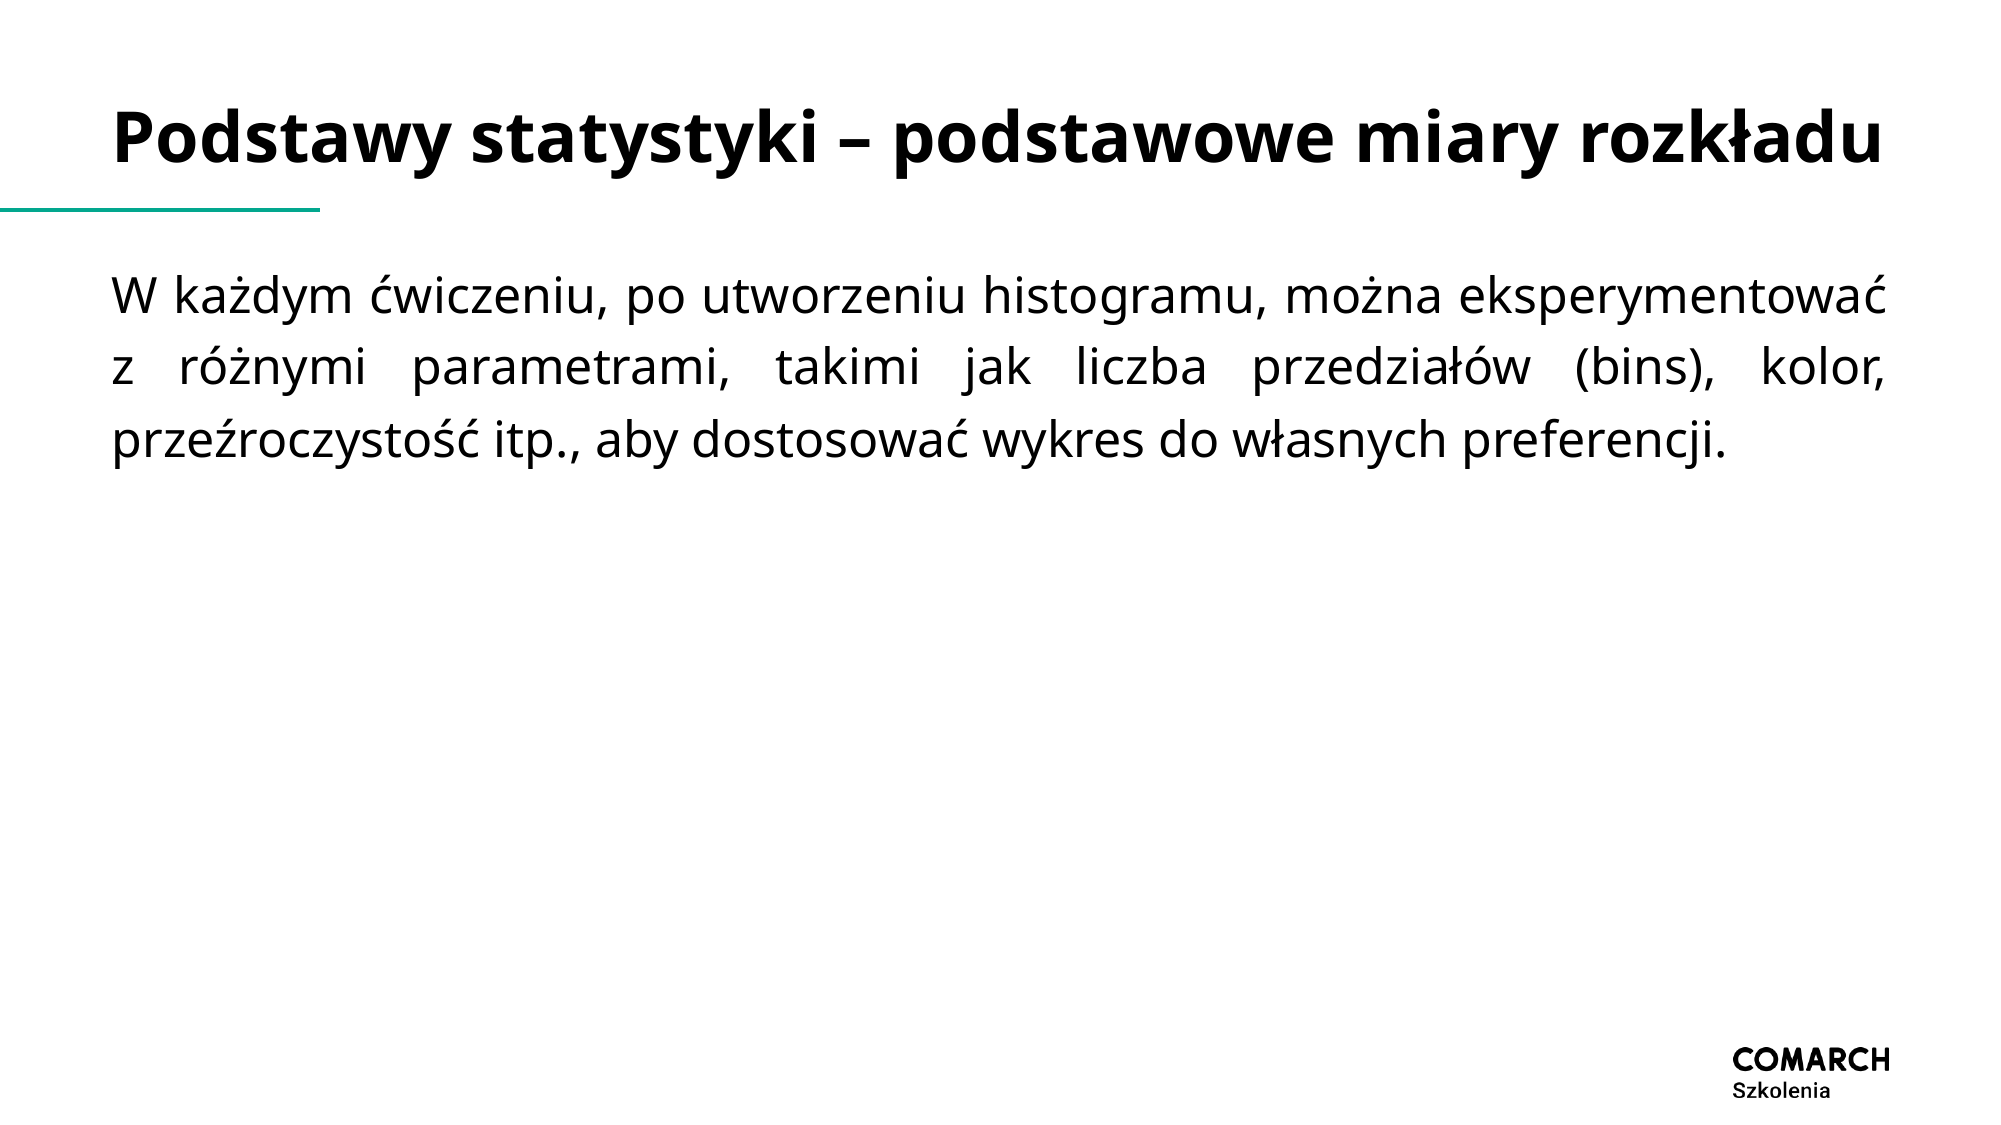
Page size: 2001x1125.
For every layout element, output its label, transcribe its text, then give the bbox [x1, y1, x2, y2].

title Podstawy statystyki – podstawowe miary rozkładu [111, 0, 1889, 185]
picture [1733, 1047, 1889, 1098]
list W każdym ćwiczeniu, po utworzeniu histogramu, można eksperymentować z różnymi parametrami, takimi jak liczba przedziałów (bins), kolor, przeźroczystość itp., aby dostosować wykres do własnych preferencji. [111, 243, 1889, 1000]
